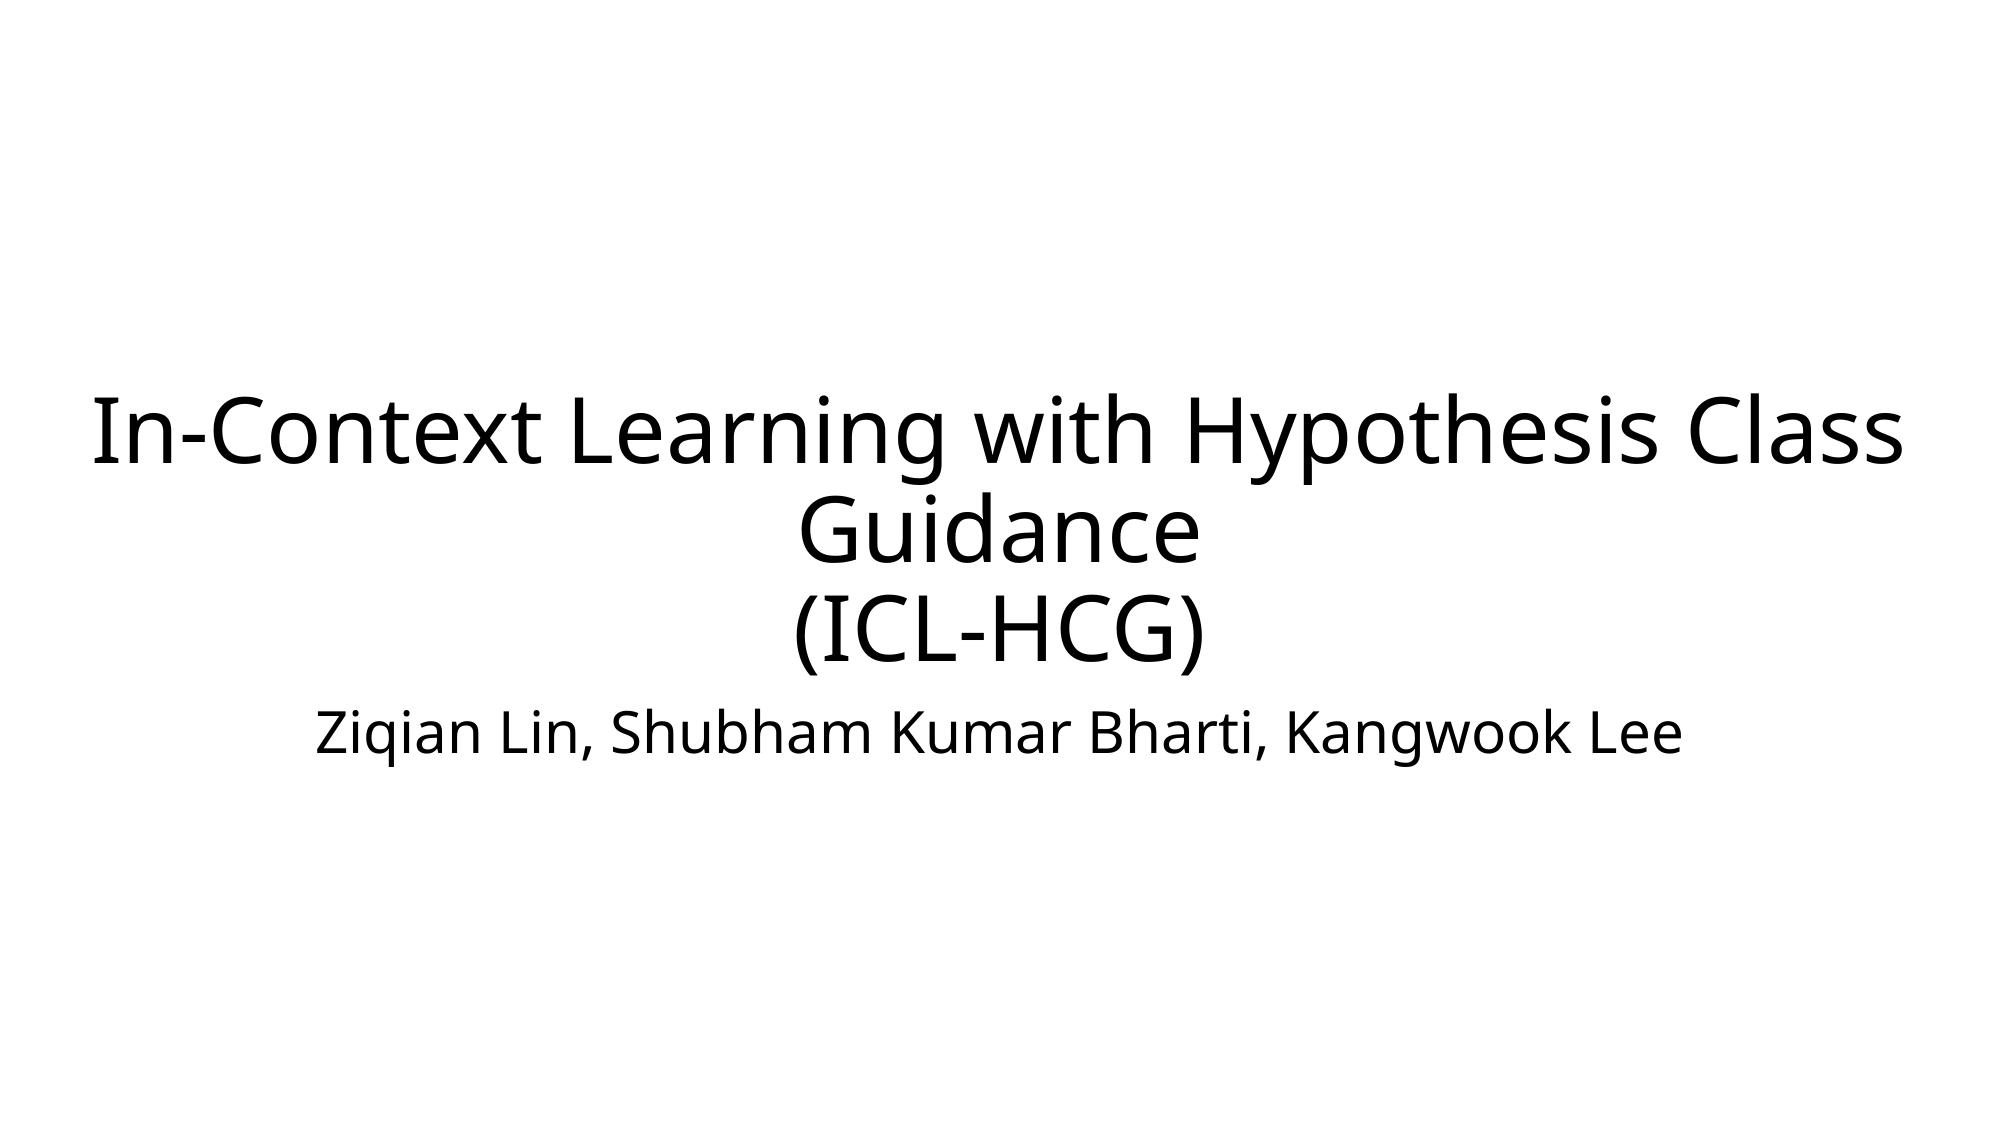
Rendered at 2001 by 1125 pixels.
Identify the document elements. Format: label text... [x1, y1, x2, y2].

title In-Context Learning with Hypothesis Class Guidance (ICL-HCG) [0, 404, 2000, 662]
list Ziqian Lin, Shubham Kumar Bharti, Kangwook Lee [137, 695, 1863, 1052]
